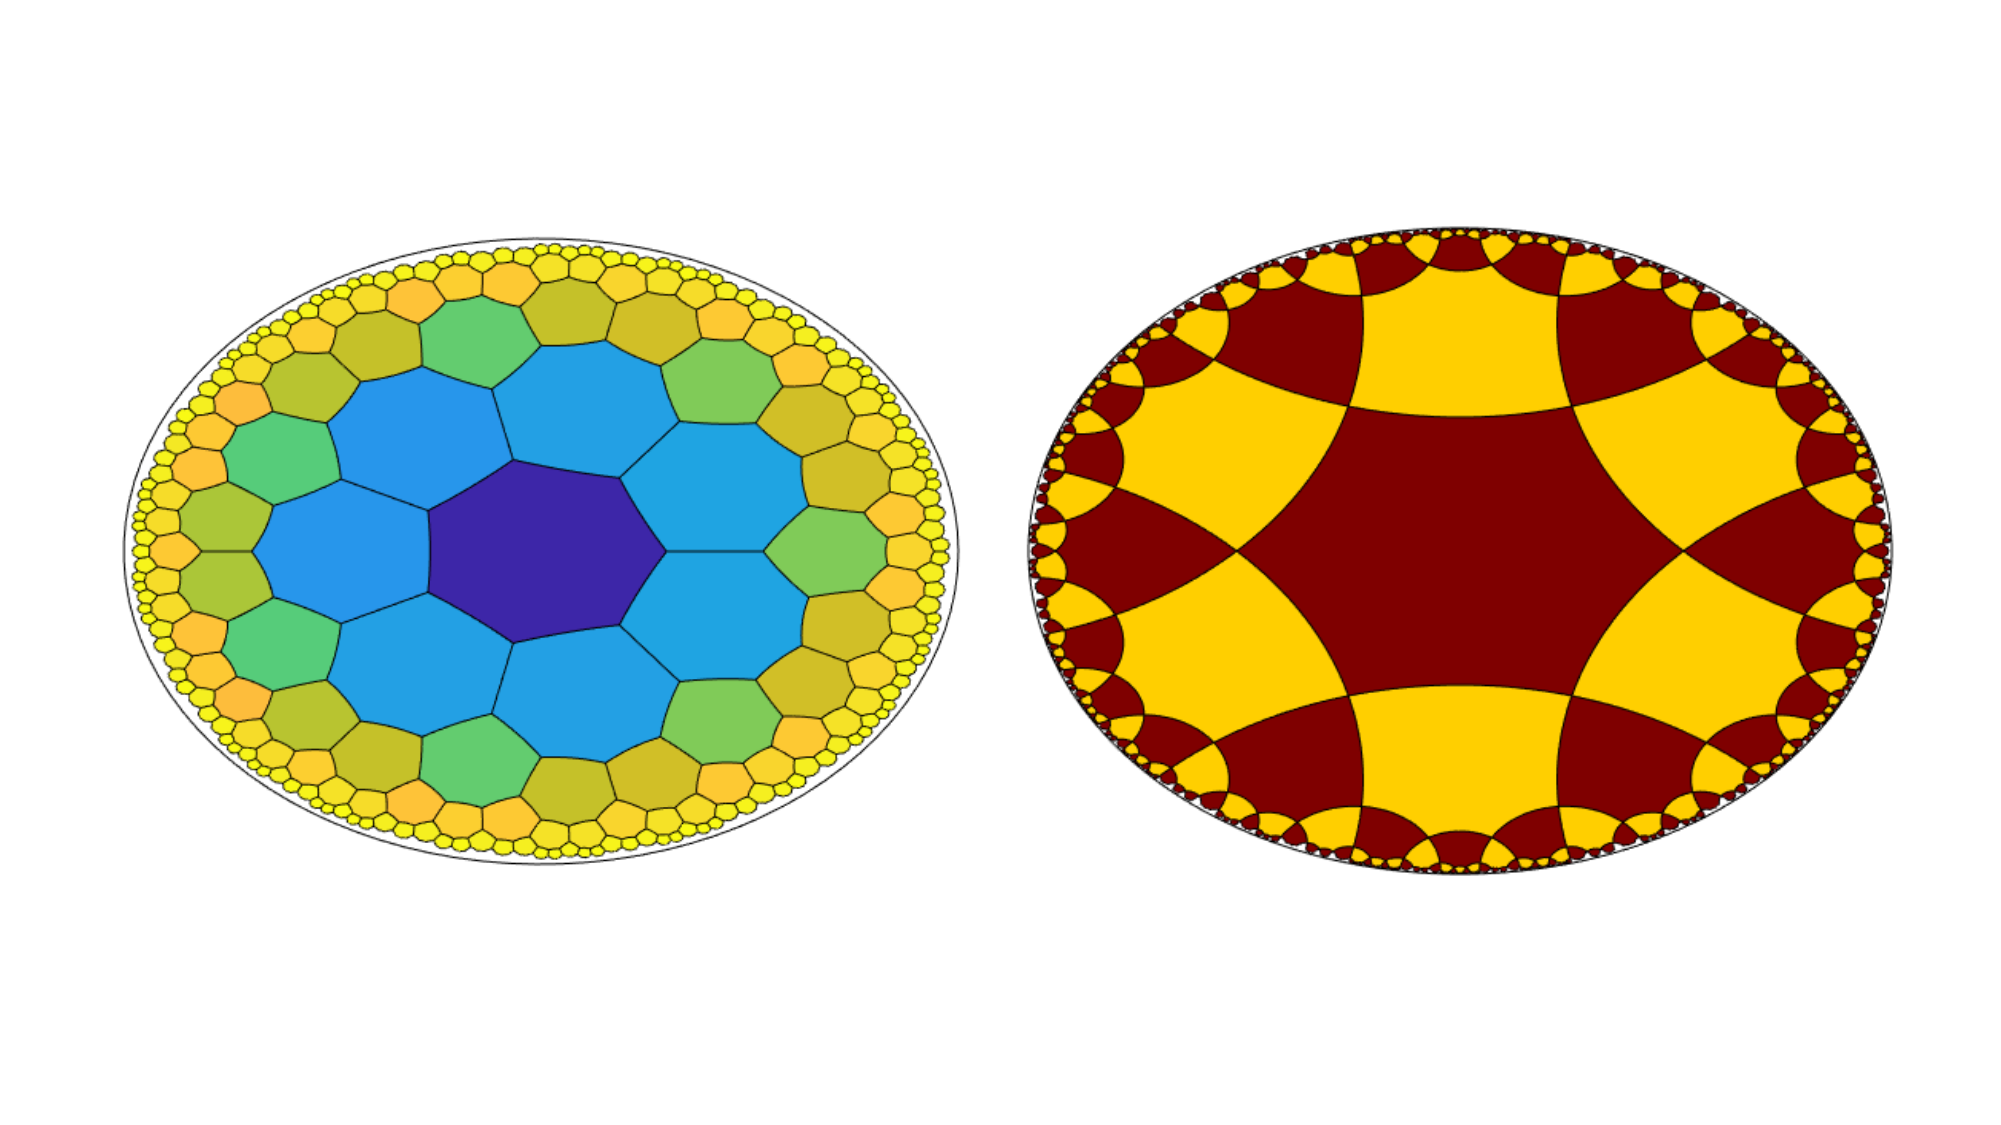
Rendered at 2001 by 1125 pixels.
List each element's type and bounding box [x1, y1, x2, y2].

picture [105, 225, 974, 900]
list [1026, 214, 1895, 911]
